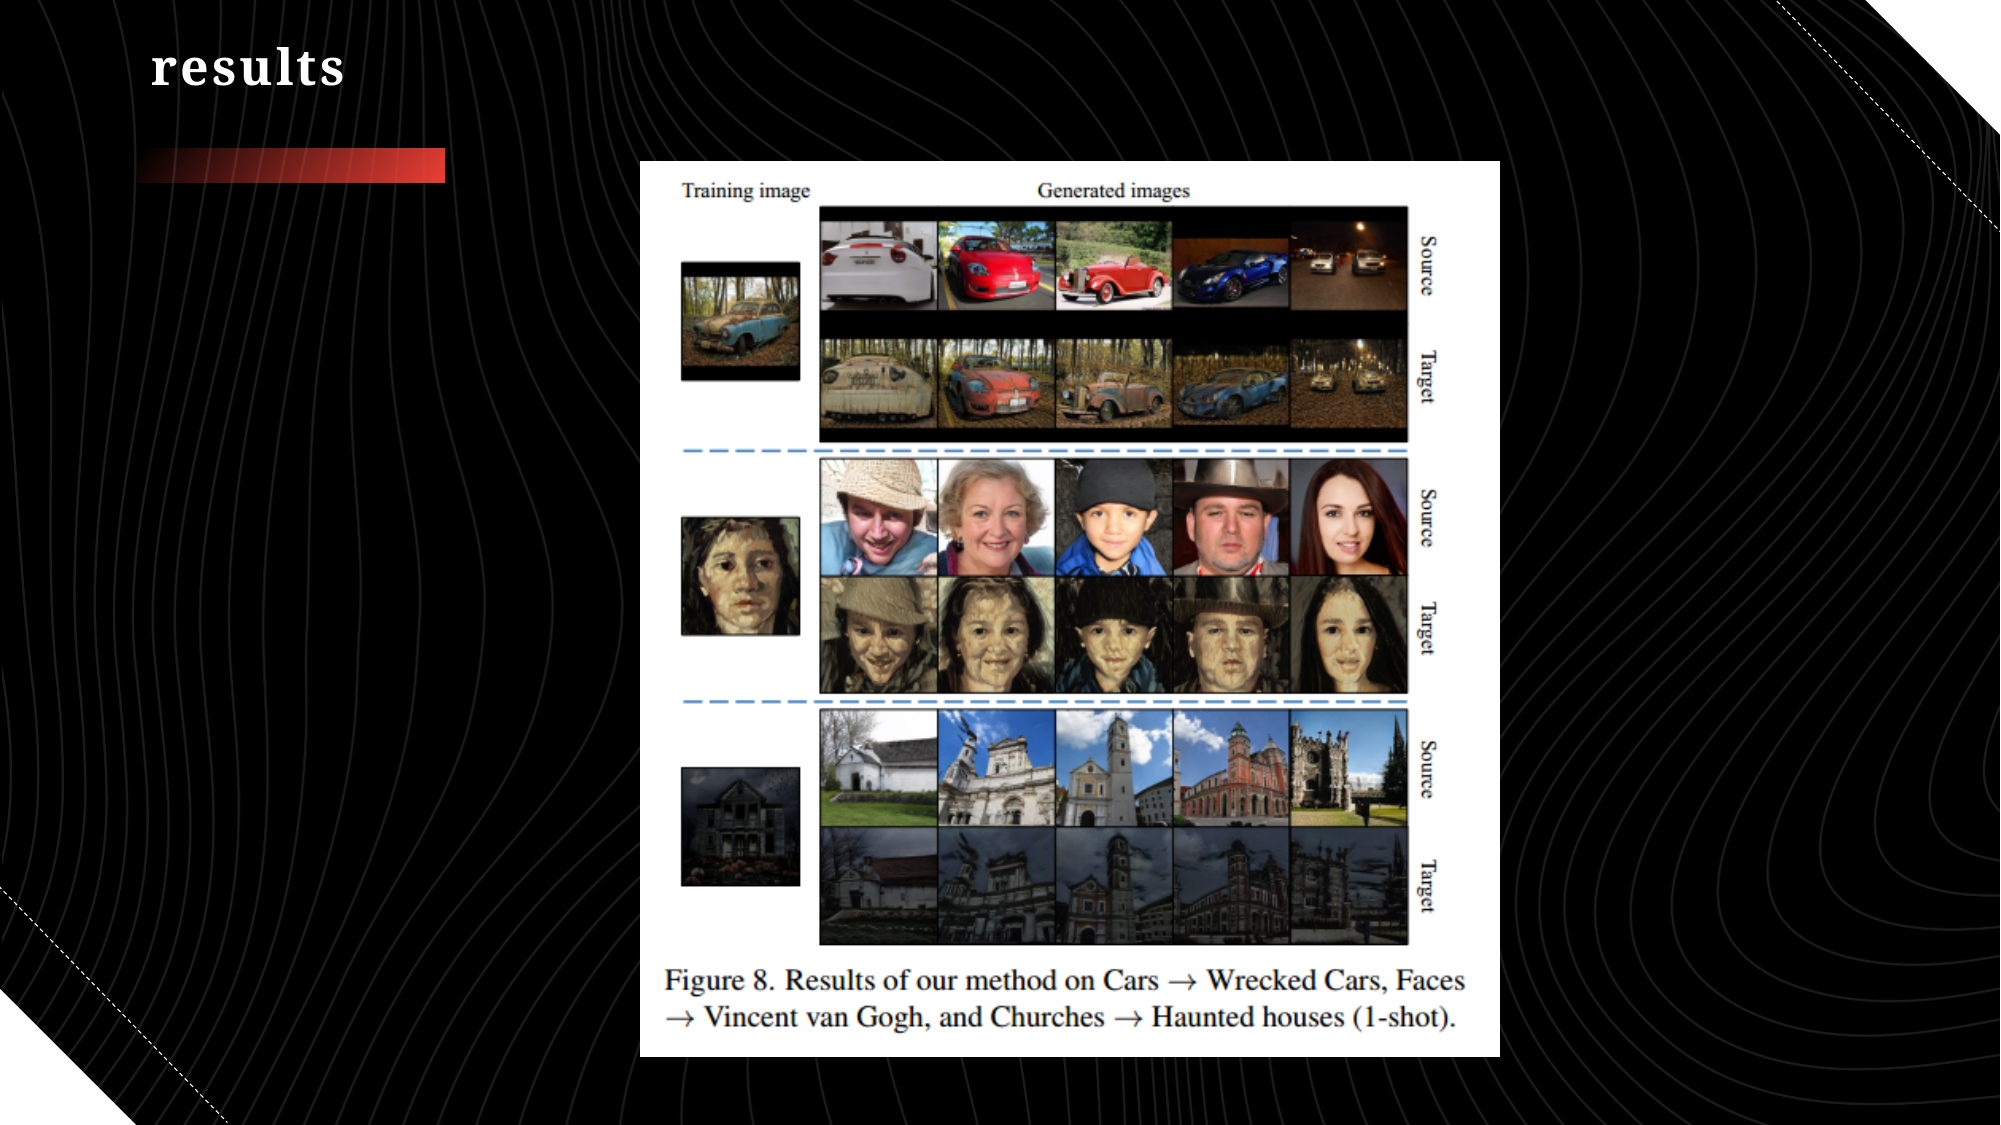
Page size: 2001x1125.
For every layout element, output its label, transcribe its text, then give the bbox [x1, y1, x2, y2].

title results [136, 21, 1863, 118]
picture [640, 161, 1500, 1057]
